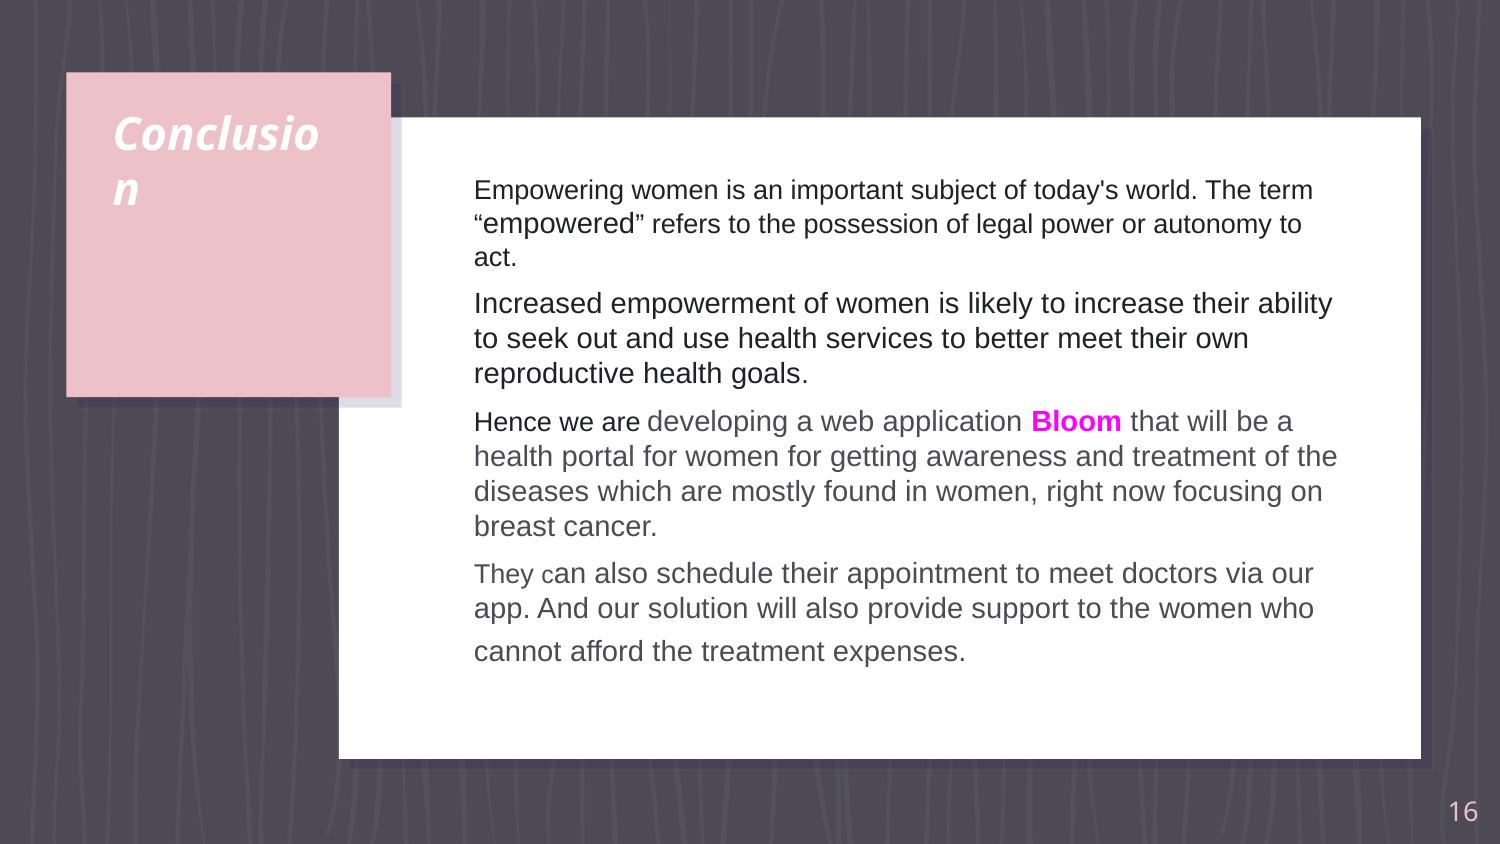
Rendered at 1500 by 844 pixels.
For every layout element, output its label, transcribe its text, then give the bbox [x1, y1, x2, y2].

list Empowering women is an important subject of today's world. The term “empowered” refers to the possession of legal power or autonomy to act. Increased empowerment of women is likely to increase their ability to seek out and use health services to better meet their own reproductive health goals. Hence we are developing a web application Bloom that will be a health portal for women for getting awareness and treatment of the diseases which are mostly found in women, right now focusing on breast cancer. They can also schedule their appointment to meet doctors via our app. And our solution will also provide support to the women who cannot afford the treatment expenses. [459, 157, 1362, 689]
title Conclusion [97, 89, 363, 231]
slide_number ‹#› [1403, 779, 1494, 844]
